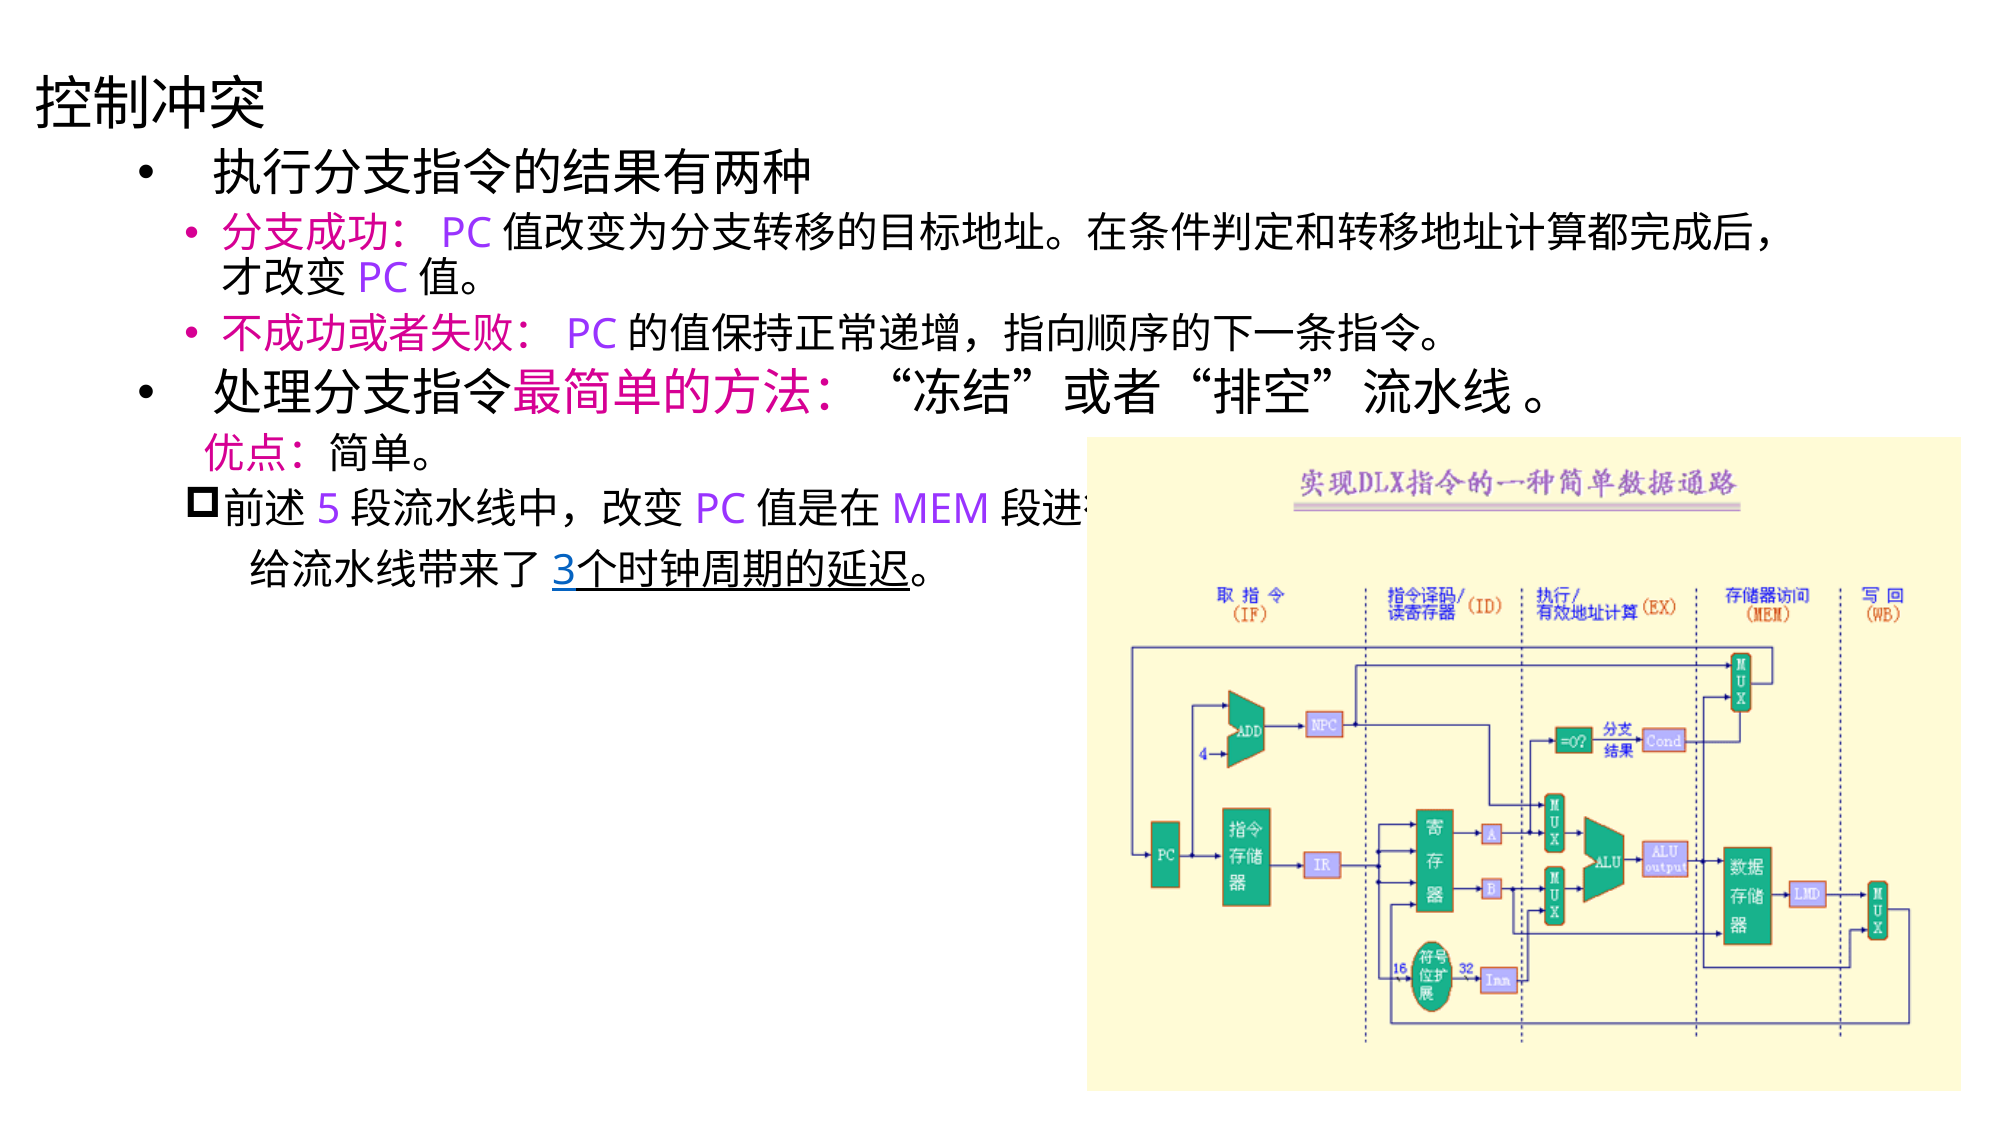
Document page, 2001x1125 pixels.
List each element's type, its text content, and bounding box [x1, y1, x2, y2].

picture [1087, 437, 1961, 1091]
text_box 控制冲突 执行分支指令的结果有两种 分支成功：PC值改变为分支转移的目标地址。在条件判定和转移地址计算都完成后，才改变PC值。 不成功或者失败：PC的值保持正常递增，指向顺序的下一条指令。 处理分支指令最简单的方法：“冻结”或者“排空”流水线 。 优点：简单。 前述5段流水线中，改变PC值是在MEM段进行的。 给流水线带来了3个时钟周期的延迟。 [19, 66, 1840, 613]
